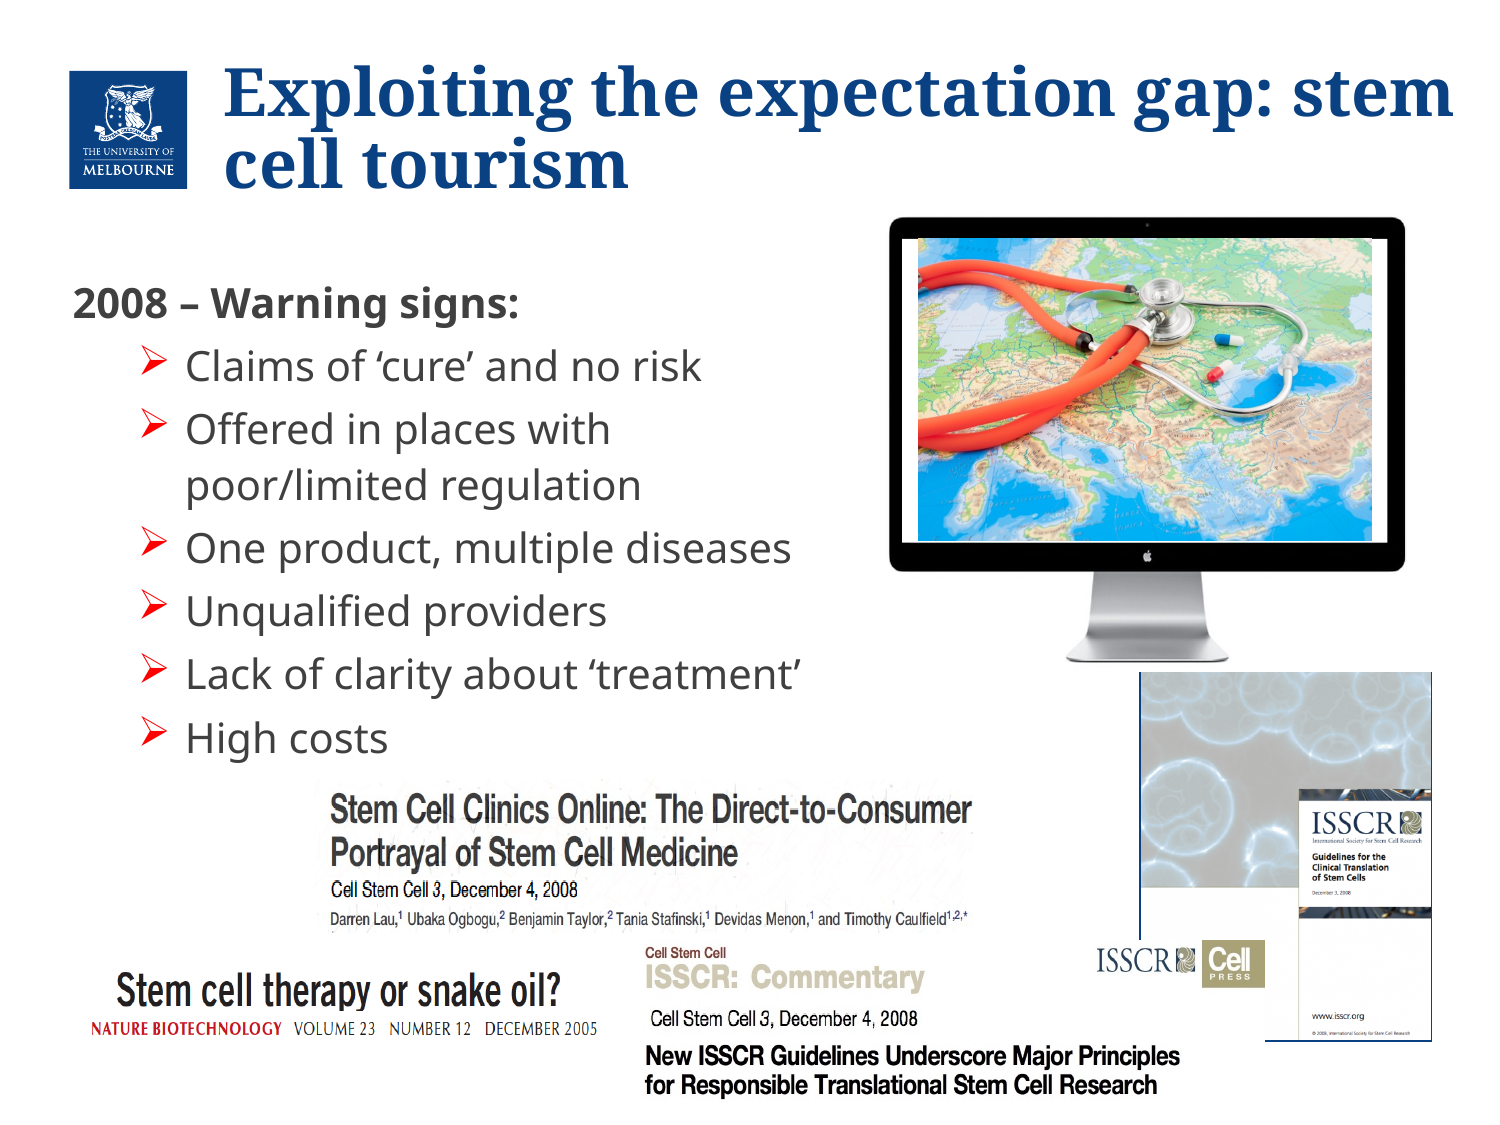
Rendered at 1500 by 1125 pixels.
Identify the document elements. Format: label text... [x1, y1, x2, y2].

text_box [314, 779, 974, 933]
text_box 2008 – Warning signs: Claims of ‘cure’ and no risk Offered in places with poor/limited regulation One product, multiple diseases Unqualified providers Lack of clarity about ‘treatment’ High costs [54, 267, 847, 972]
picture [918, 238, 1372, 541]
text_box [643, 940, 1265, 1117]
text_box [85, 947, 601, 1047]
picture [1364, 526, 1372, 541]
title Exploiting the expectation gap: stem cell tourism [208, 64, 1480, 211]
picture [1140, 672, 1431, 1041]
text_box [862, 210, 1443, 672]
